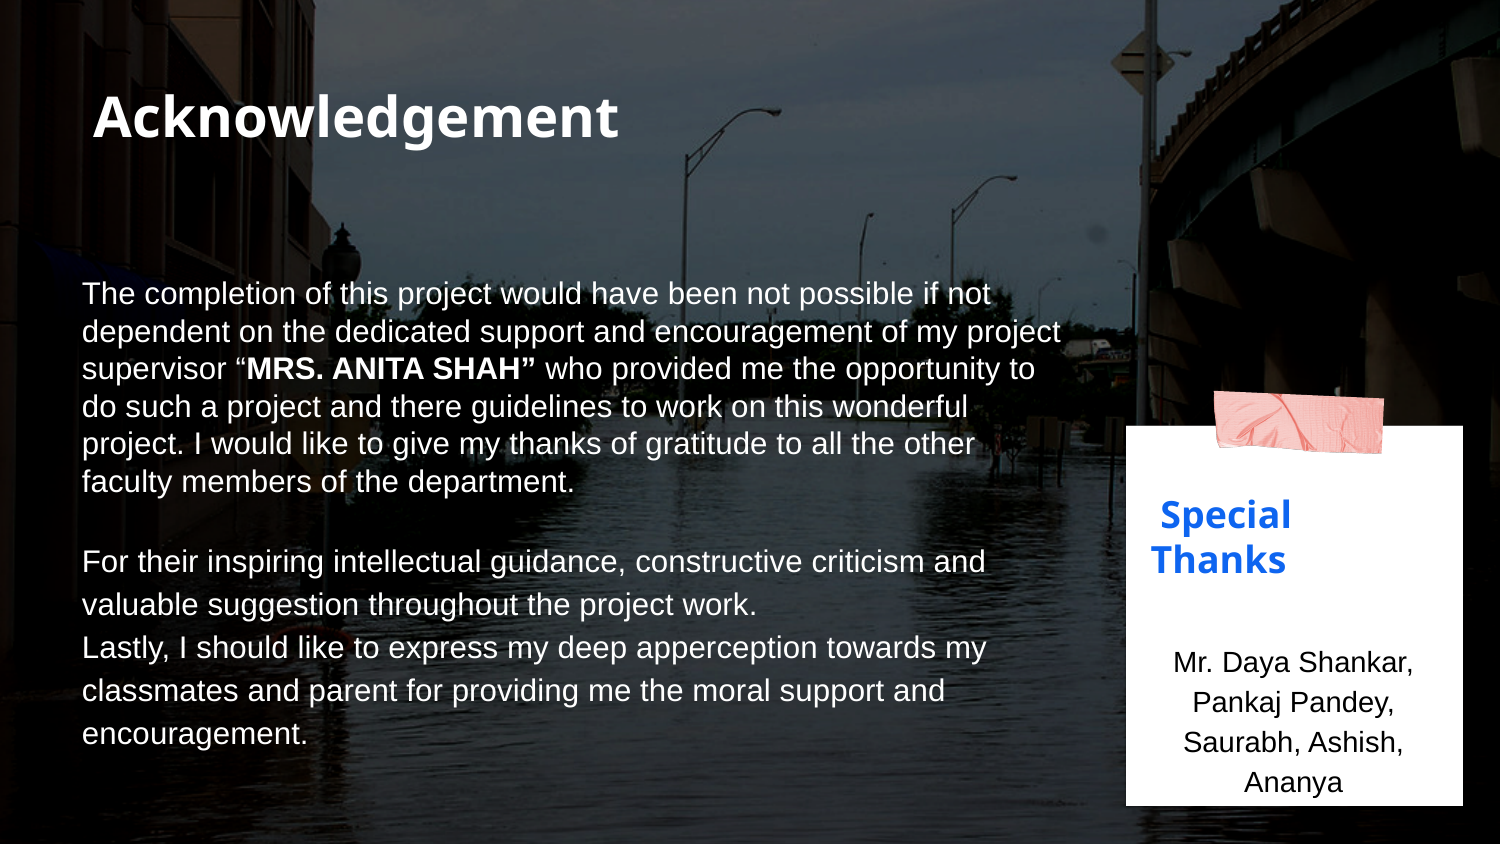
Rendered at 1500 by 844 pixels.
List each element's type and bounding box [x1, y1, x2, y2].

picture [0, 0, 1500, 844]
text_box [1112, 390, 1476, 821]
